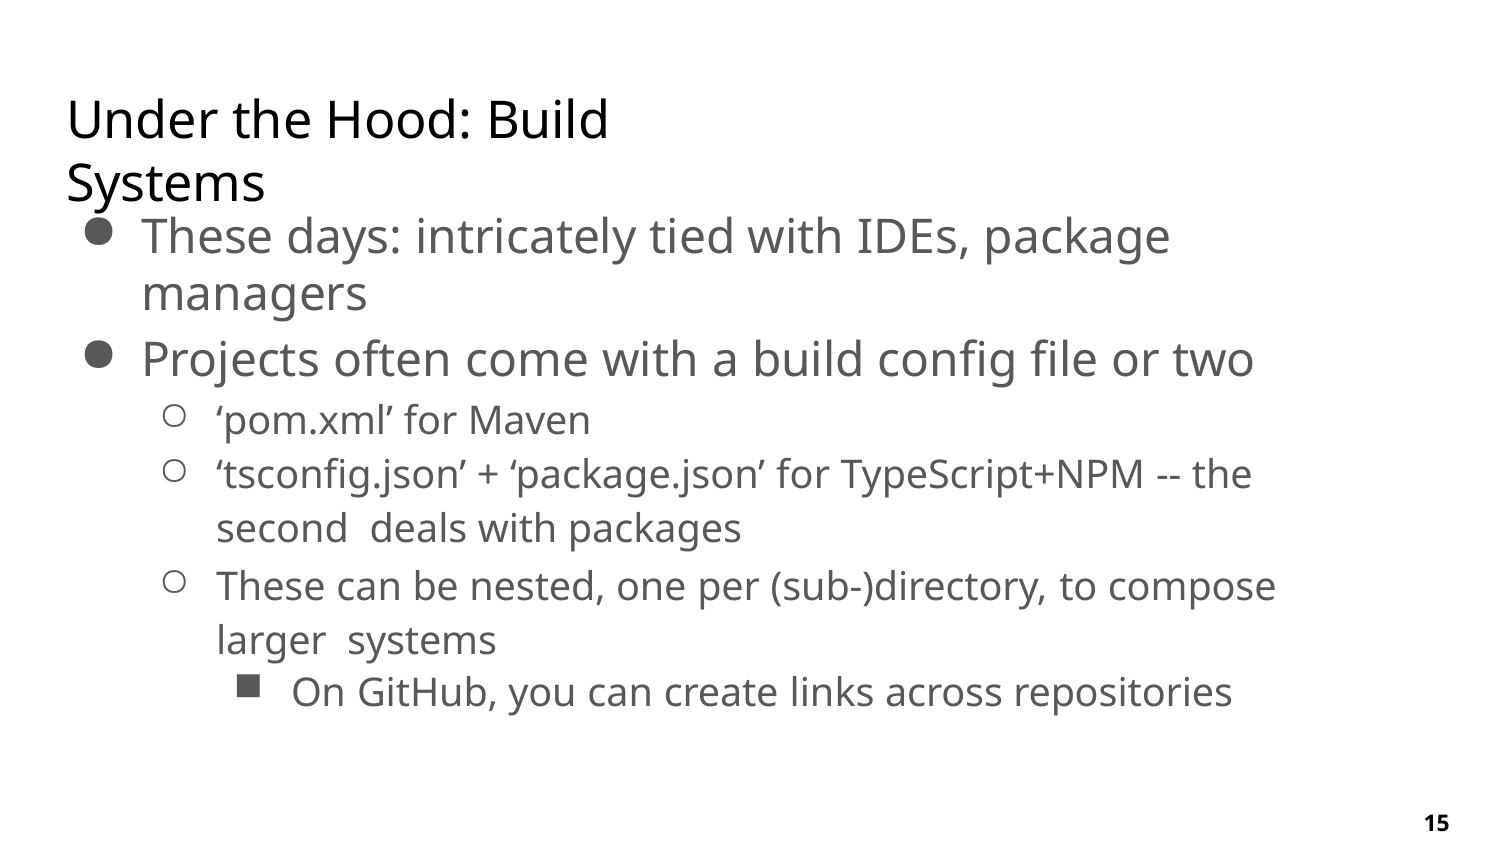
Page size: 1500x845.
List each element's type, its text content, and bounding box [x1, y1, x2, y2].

text_box These days: intricately tied with IDEs, package managers Projects often come with a build config file or two ‘pom.xml’ for Maven ‘tsconfig.json’ + ‘package.json’ for TypeScript+NPM -- the second deals with packages These can be nested, one per (sub-)directory, to compose larger systems On GitHub, you can create links across repositories [77, 195, 1366, 715]
slide_number 15 [1417, 808, 1498, 837]
title Under the Hood: Build Systems [64, 84, 794, 228]
